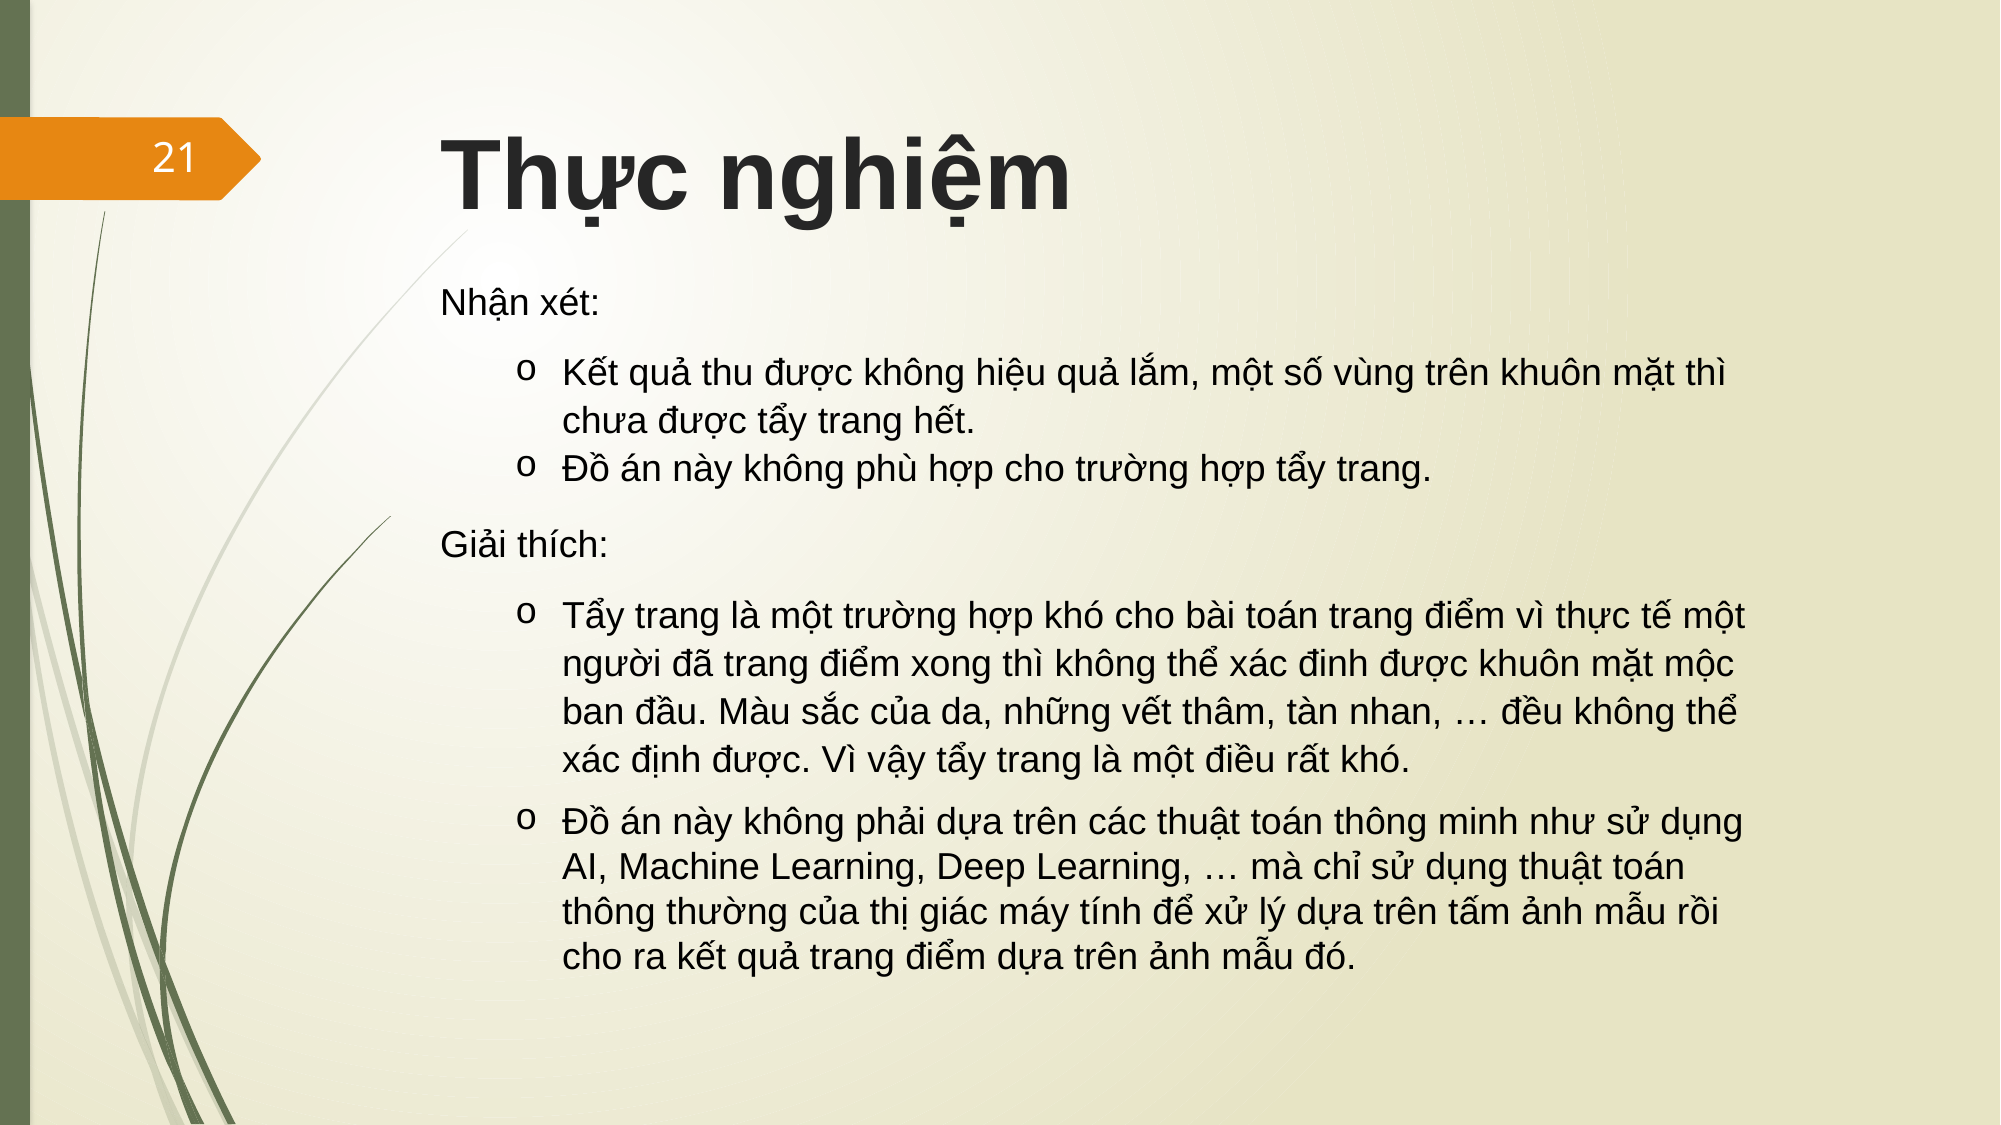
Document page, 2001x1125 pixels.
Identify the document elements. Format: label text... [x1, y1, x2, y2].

slide_number 21 [87, 129, 216, 190]
text_box Nhận xét: [425, 270, 694, 331]
text_box Kết quả thu được không hiệu quả lắm, một số vùng trên khuôn mặt thì chưa được tẩy trang hết. Đồ án này không phù hợp cho trường hợp tẩy trang. [425, 337, 1751, 497]
text_box Giải thích: [425, 512, 675, 573]
text_box Tẩy trang là một trường hợp khó cho bài toán trang điểm vì thực tế một người đã trang điểm xong thì không thể xác đinh được khuôn mặt mộc ban đầu. Màu sắc của da, những vết thâm, tàn nhan, … đều không thể xác định được. Vì vậy tẩy trang là một điều rất khó. Đồ án này không phải dựa trên các thuật toán thông minh như sử dụng AI, Machine Learning, Deep Learning, … mà chỉ sử dụng thuật toán thông thường của thị giác máy tính để xử lý dựa trên tấm ảnh mẫu rồi cho ra kết quả trang điểm dựa trên ảnh mẫu đó. [425, 580, 1768, 1030]
text_box Thực nghiệm [425, 102, 1888, 232]
